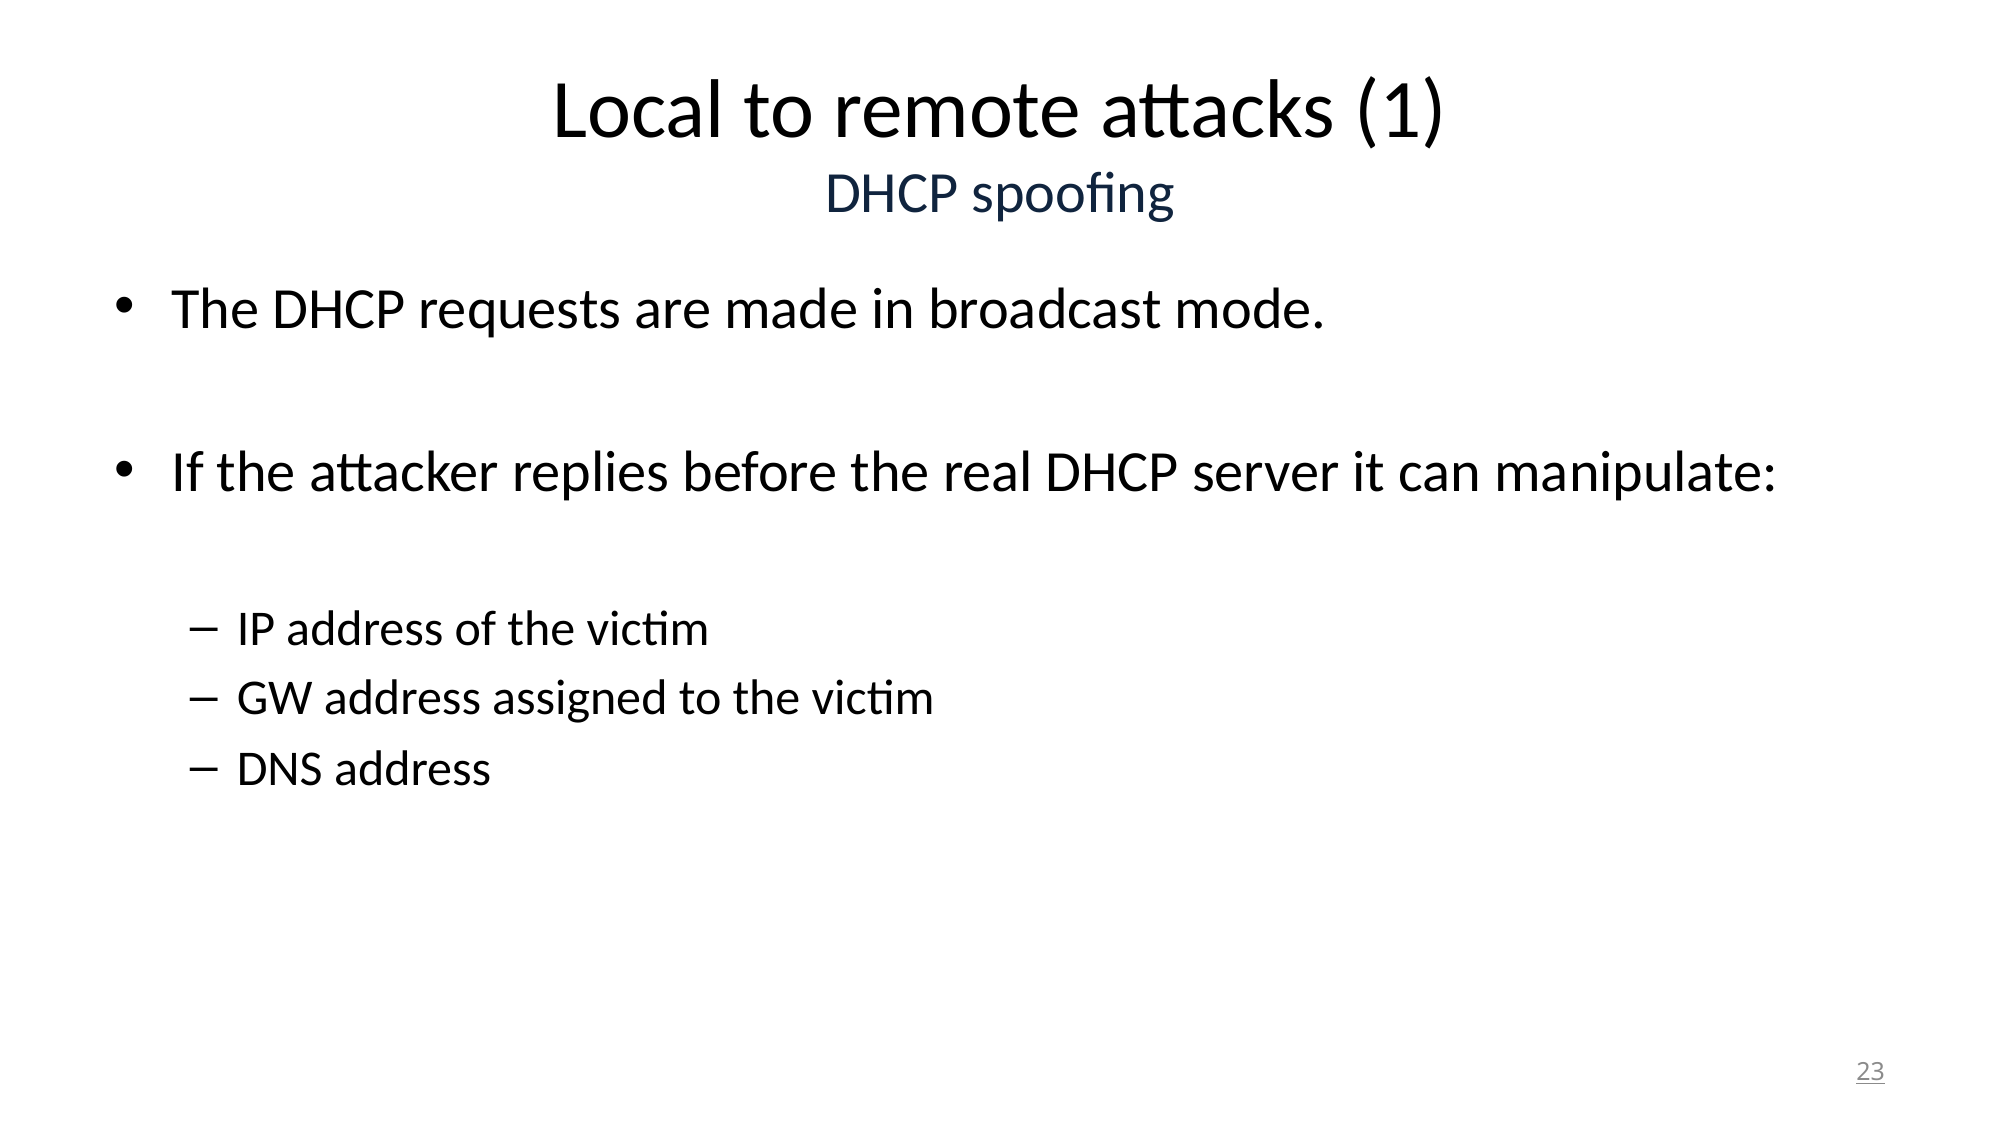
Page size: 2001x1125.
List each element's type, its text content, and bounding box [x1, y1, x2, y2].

list The DHCP requests are made in broadcast mode. If the attacker replies before the real DHCP server it can manipulate: IP address of the victim GW address assigned to the victim DNS address [99, 262, 1900, 1005]
title Local to remote attacks (1) DHCP spoofing [99, 45, 1900, 233]
slide_number 23 [1433, 1042, 1900, 1103]
